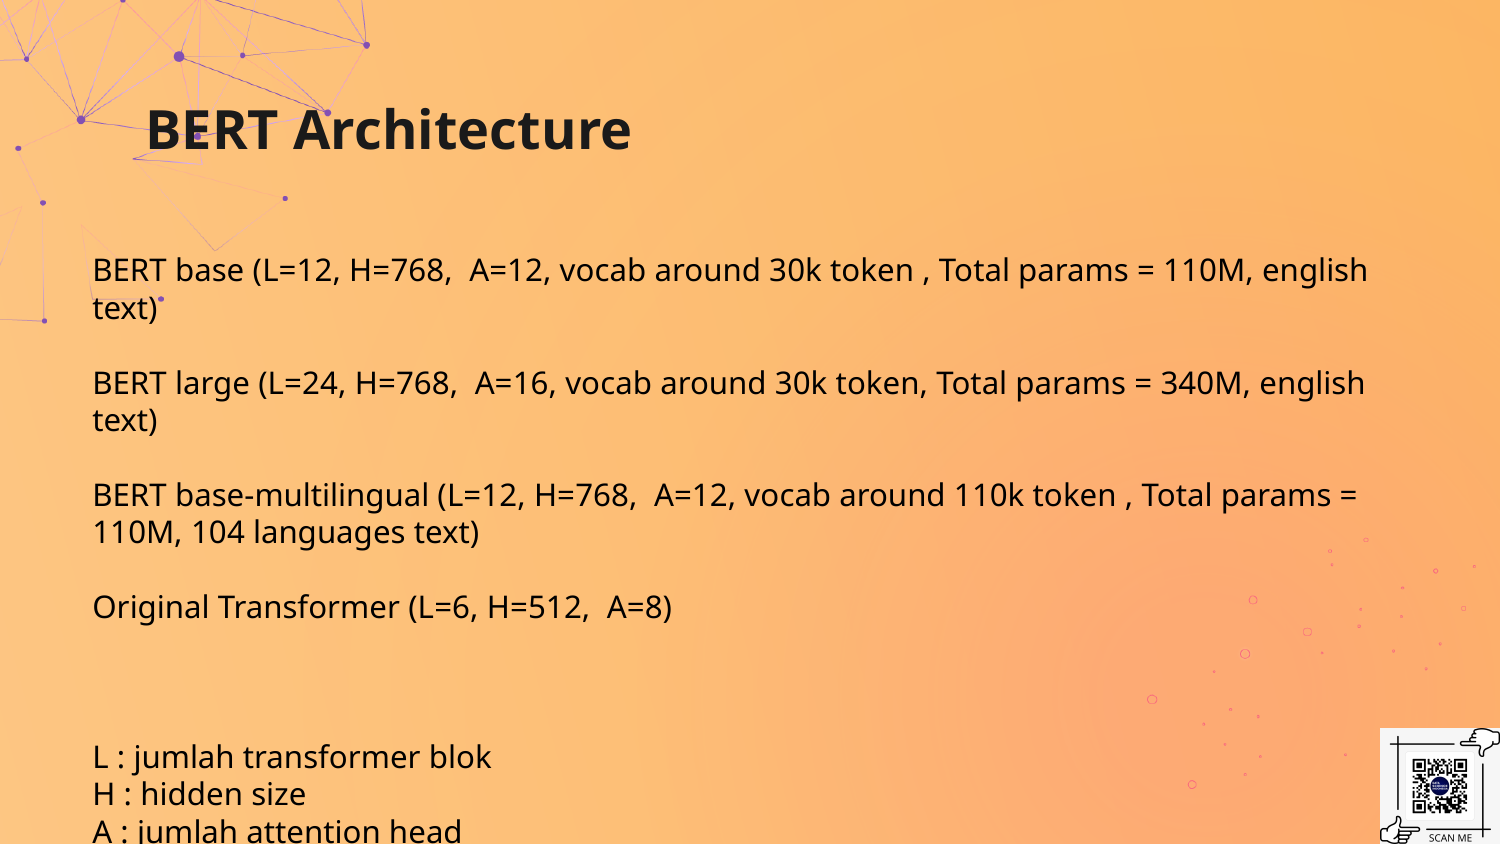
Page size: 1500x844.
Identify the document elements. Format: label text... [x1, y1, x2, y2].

text_box BERT base (L=12, H=768, A=12, vocab around 30k token , Total params = 110M, english text) BERT large (L=24, H=768, A=16, vocab around 30k token, Total params = 340M, english text) BERT base-multilingual (L=12, H=768, A=12, vocab around 110k token , Total params = 110M, 104 languages text) Original Transformer (L=6, H=512, A=8) L : jumlah transformer blok H : hidden size A : jumlah attention head [77, 235, 1454, 778]
picture [0, 0, 1500, 844]
text_box BERT Architecture [130, 80, 1392, 168]
